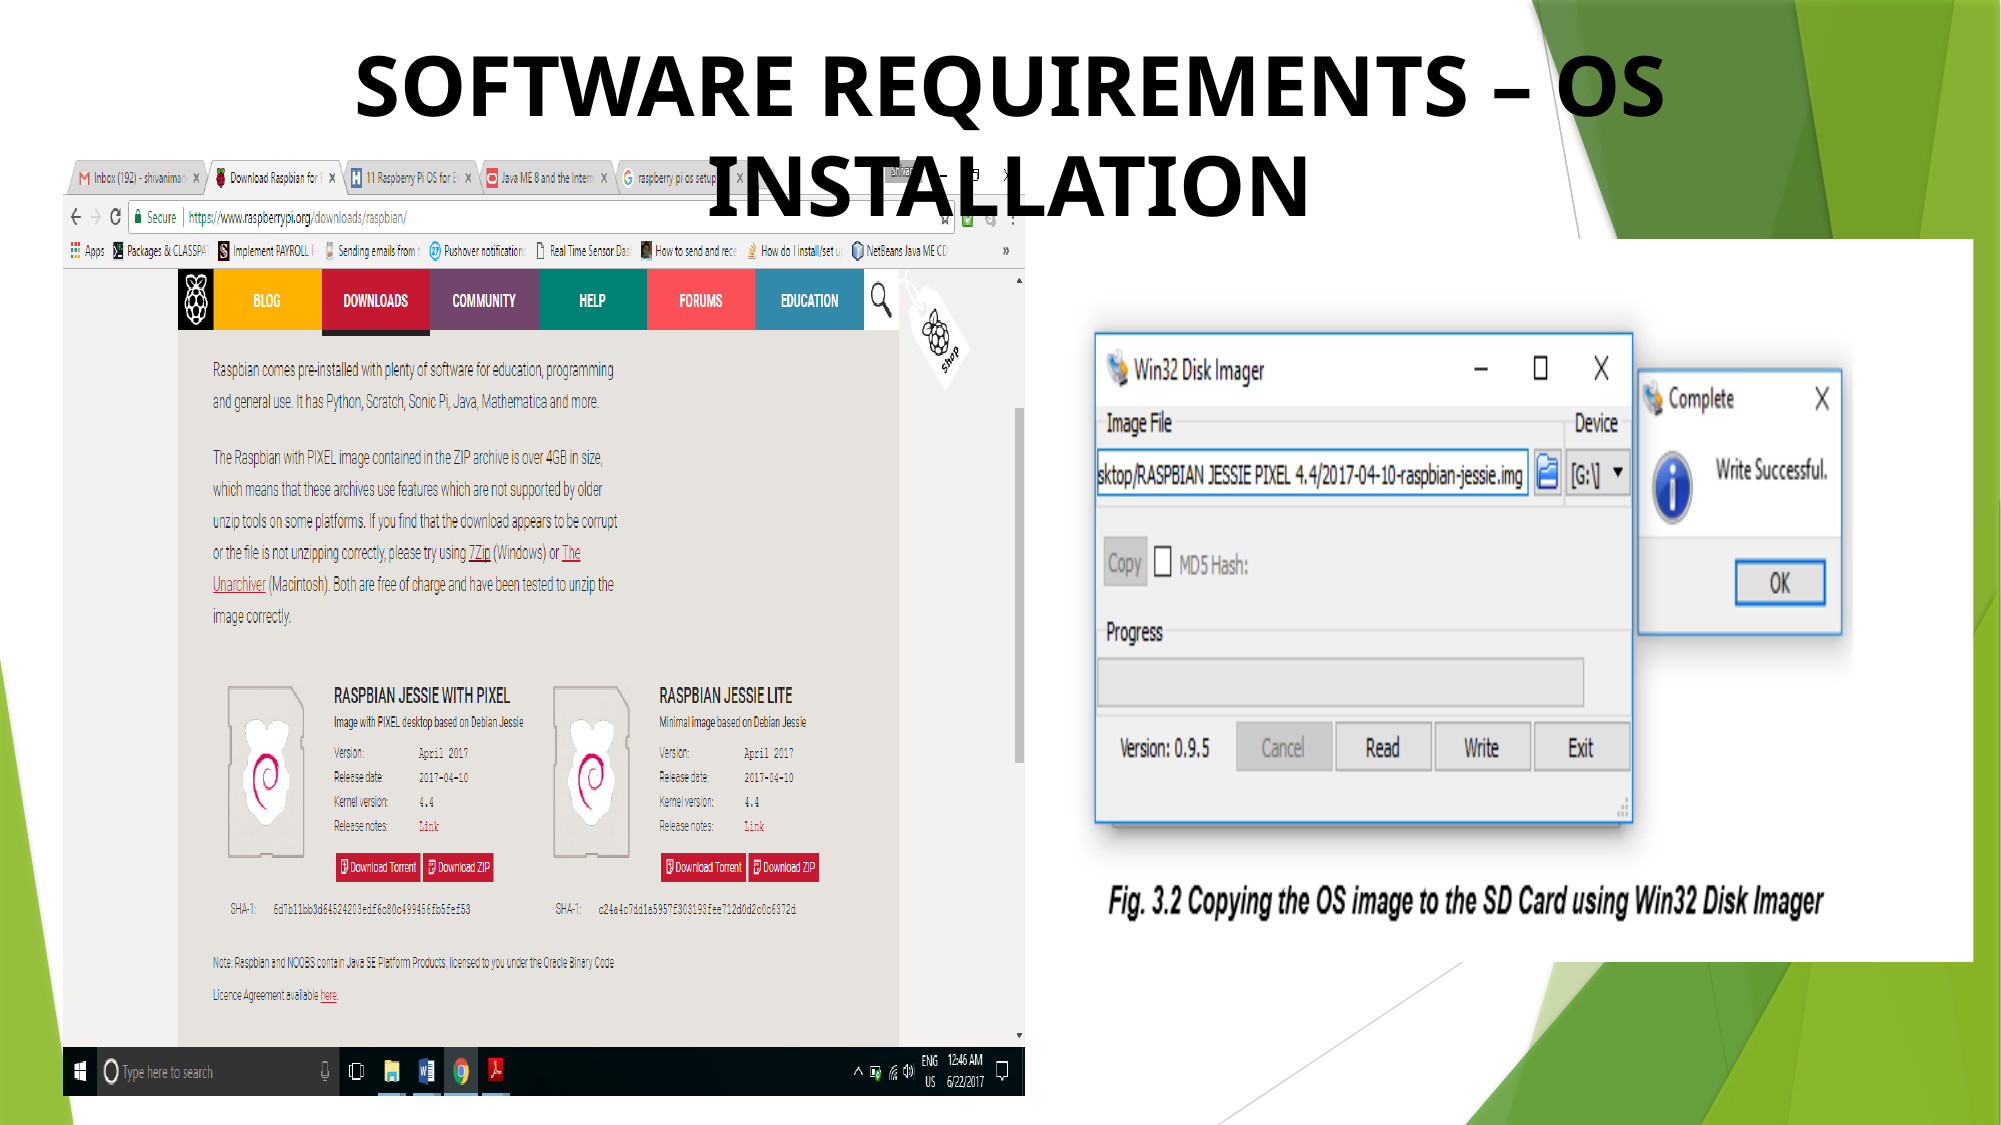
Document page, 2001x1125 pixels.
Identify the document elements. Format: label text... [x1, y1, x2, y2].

text_box SOFTWARE REQUIREMENTS – OS INSTALLATION [48, 25, 1974, 241]
picture [62, 160, 1974, 1096]
